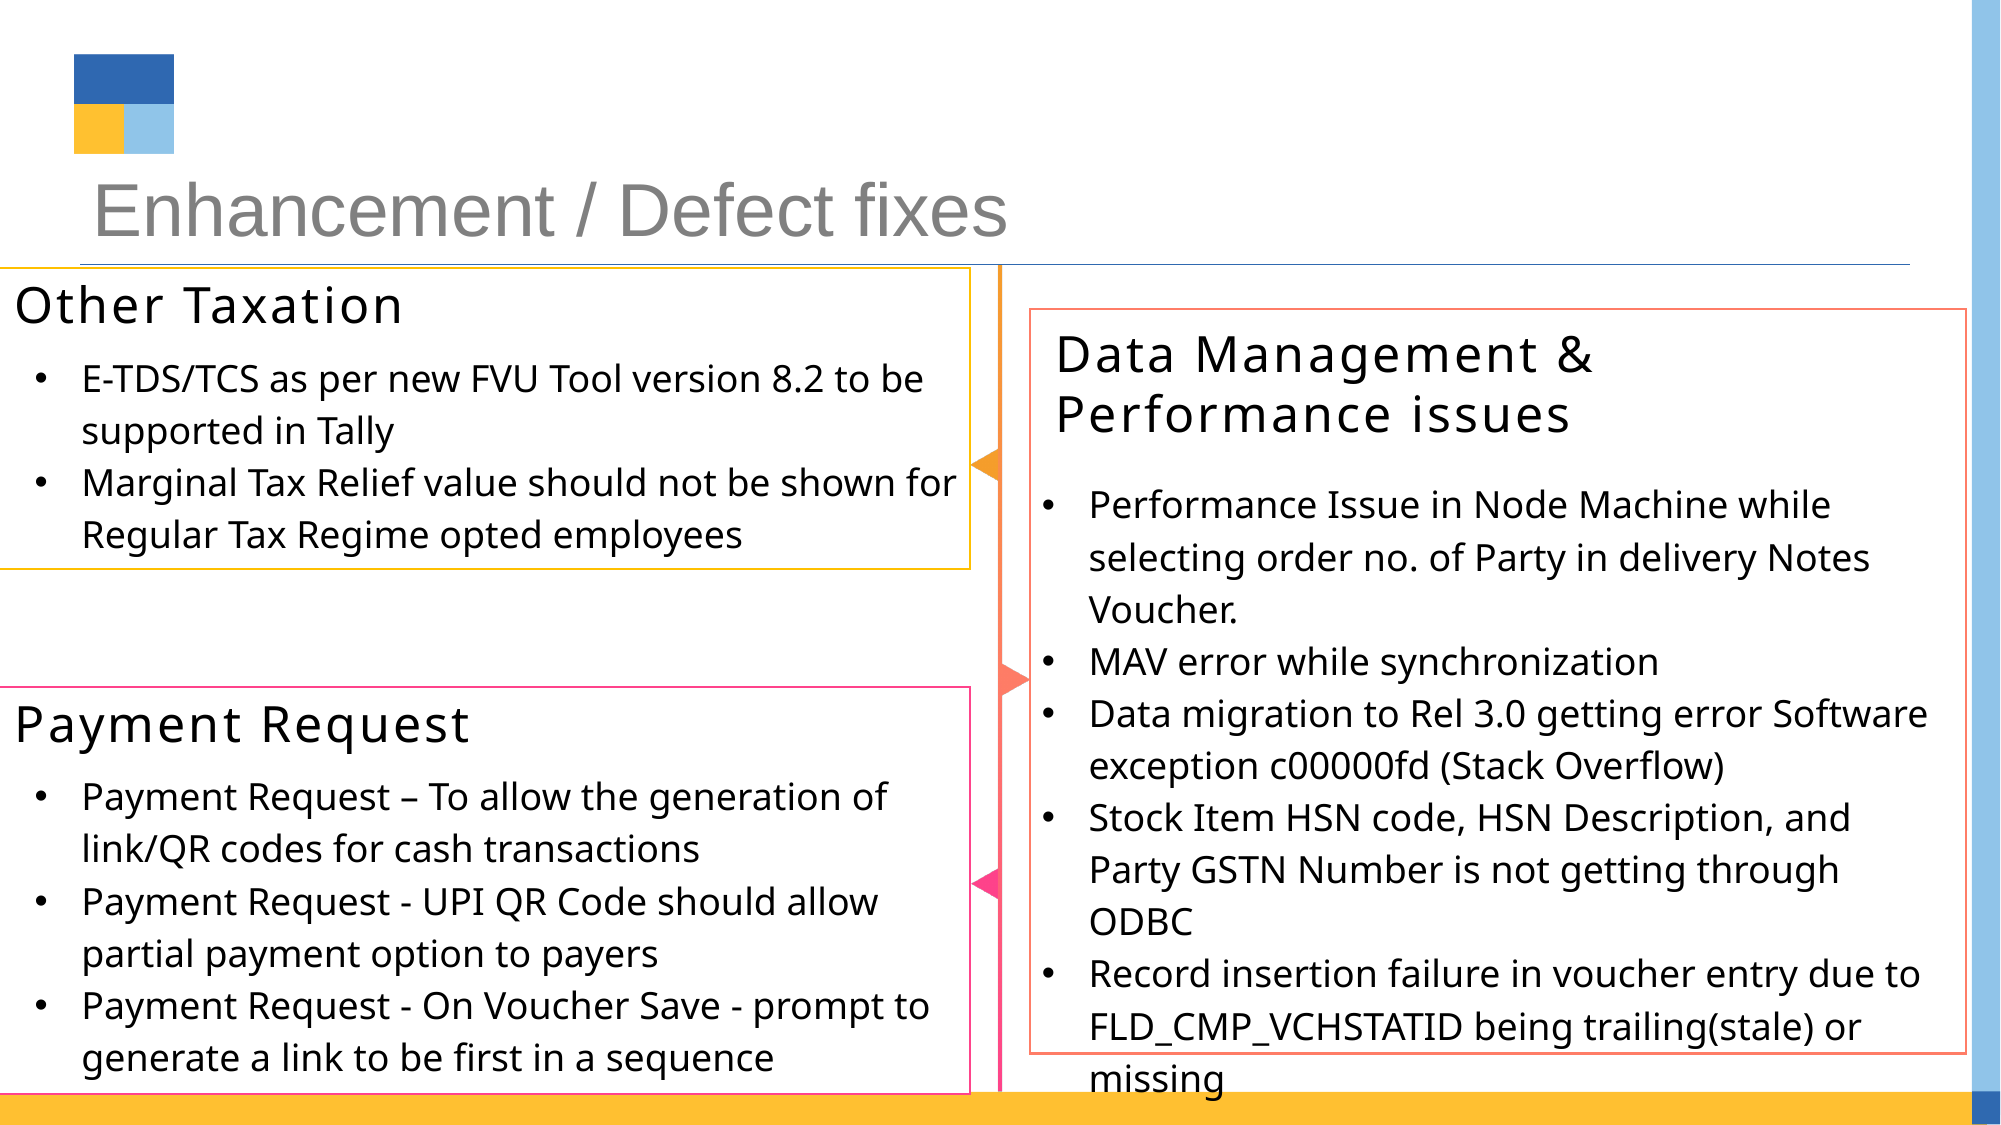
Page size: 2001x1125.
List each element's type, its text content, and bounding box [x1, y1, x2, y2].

text_box [0, 342, 970, 570]
text_box Other Taxation [0, 266, 712, 342]
text_box [0, 760, 971, 1095]
title Enhancement / Defect fixes [78, 163, 1908, 239]
text_box Performance Issue in Node Machine while selecting order no. of Party in delivery Notes Voucher. MAV error while synchronization Data migration to Rel 3.0 getting error Software exception c00000fd (Stack Overflow) Stock Item HSN code, HSN Description, and Party GSTN Number is not getting through ODBC Record insertion failure in voucher entry due to FLD_CMP_VCHSTATID being trailing(stale) or missing [1026, 466, 1967, 1107]
text_box Payment Request [0, 685, 712, 760]
text_box Payment Request – To allow the generation of link/QR codes for cash transactions Payment Request - UPI QR Code should allow partial payment option to payers Payment Request - On Voucher Save - prompt to generate a link to be first in a sequence [19, 758, 970, 1087]
text_box E-TDS/TCS as per new FVU Tool version 8.2 to be supported in Tally Marginal Tax Relief value should not be shown for Regular Tax Regime opted employees [19, 340, 970, 564]
text_box [1030, 308, 1967, 466]
text_box Data Management & Performance issues [1040, 315, 1955, 451]
picture [74, 54, 174, 154]
picture [970, 265, 1030, 1093]
text_box [712, 267, 970, 340]
text_box [712, 686, 970, 758]
